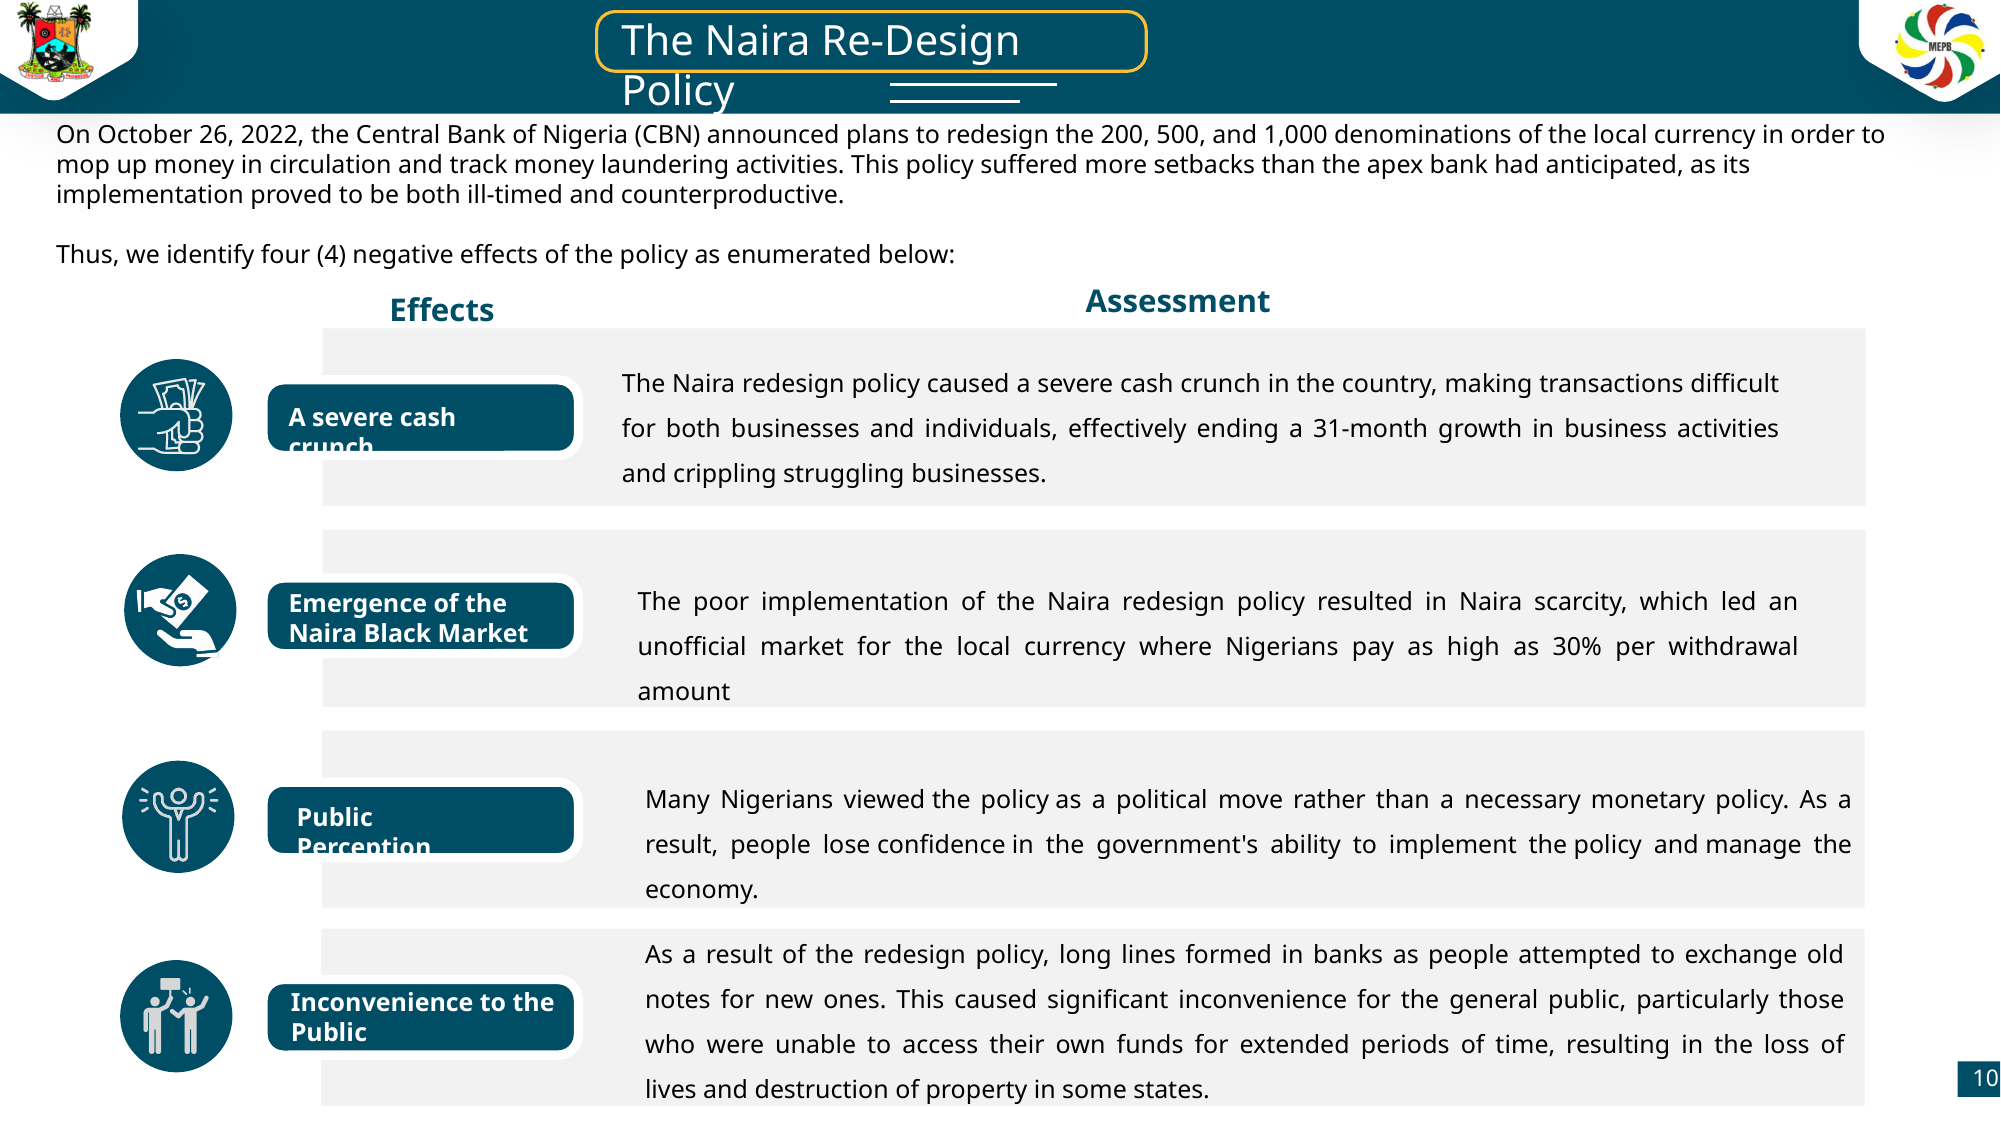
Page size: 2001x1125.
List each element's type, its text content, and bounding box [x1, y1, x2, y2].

text_box On October 26, 2022, the Central Bank of Nigeria (CBN) announced plans to redesign the 200, 500, and 1,000 denominations of the local currency in order to mop up money in circulation and track money laundering activities. This policy suffered more setbacks than the apex bank had anticipated, as its implementation proved to be both ill-timed and counterproductive. Thus, we identify four (4) negative effects of the policy as enumerated below: [41, 114, 1930, 276]
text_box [120, 273, 1870, 1108]
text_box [0, 0, 2000, 114]
slide_number 10 [1957, 1061, 2000, 1097]
text_box The Naira Re-Design Policy [606, 114, 1147, 122]
